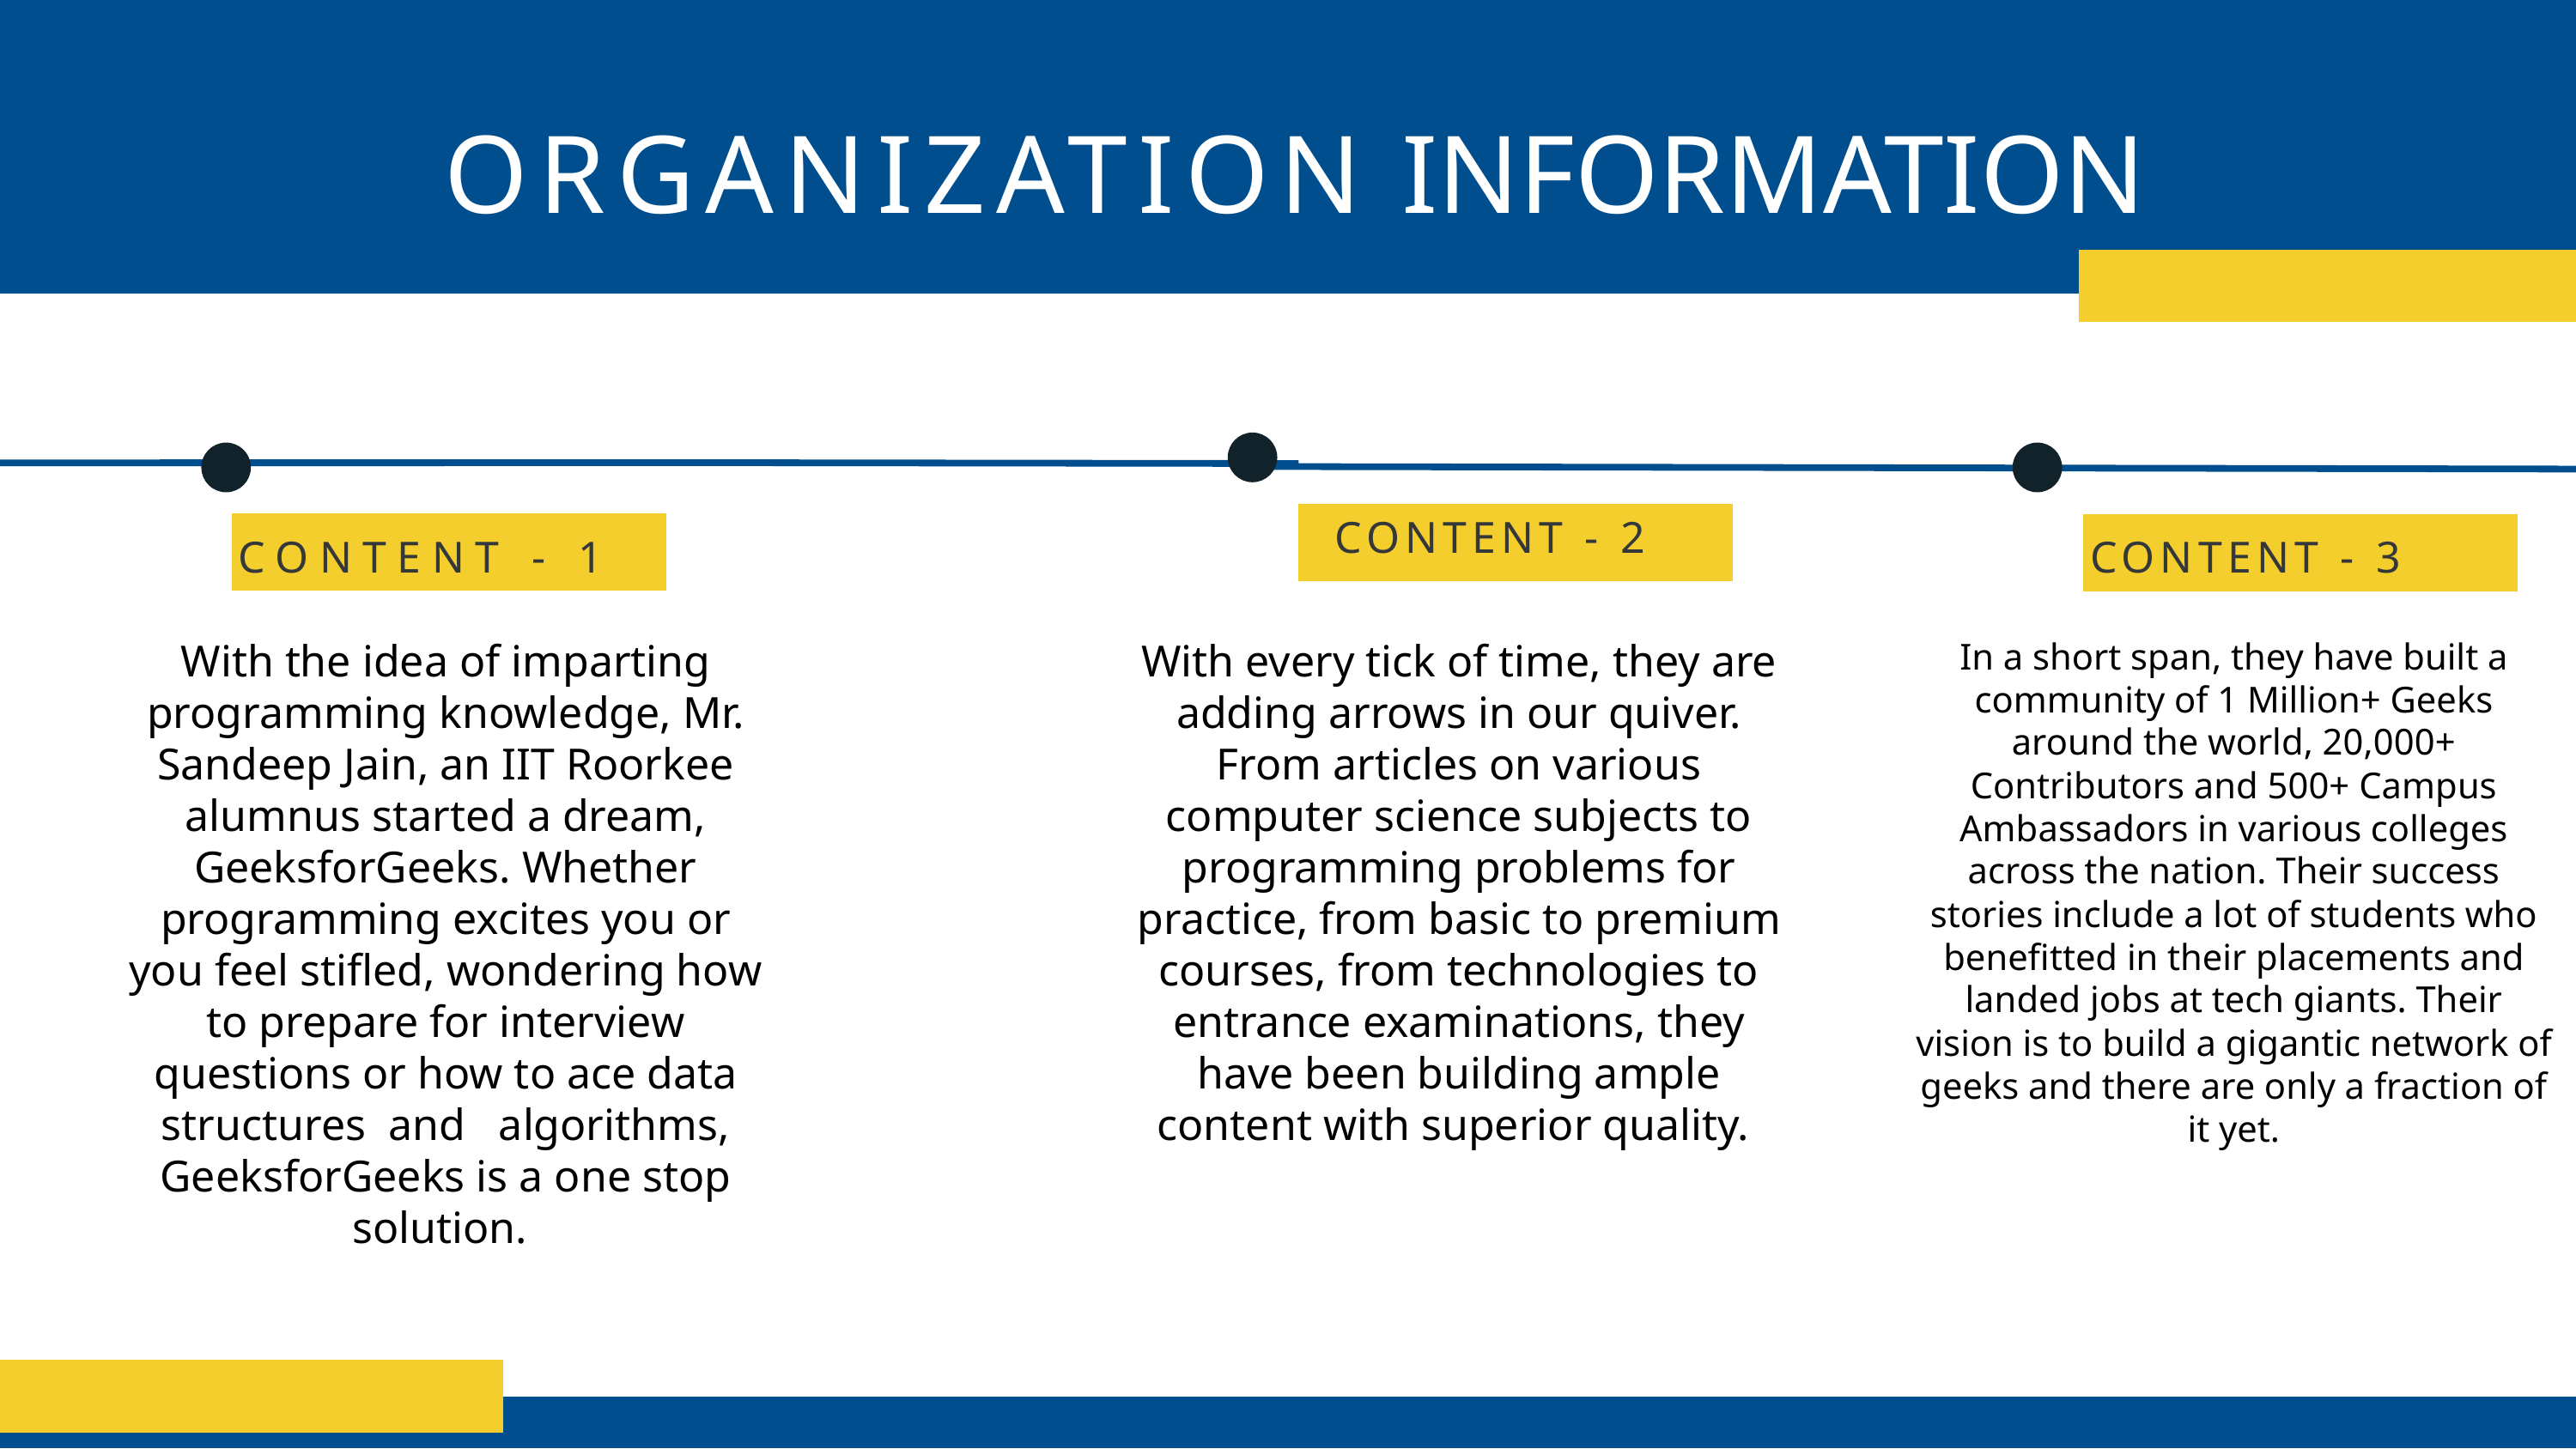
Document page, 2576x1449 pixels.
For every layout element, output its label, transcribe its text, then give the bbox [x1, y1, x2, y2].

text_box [2078, 249, 2576, 323]
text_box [201, 442, 252, 493]
text_box With the idea of imparting programming knowledge, Mr. Sandeep Jain, an IIT Roorkee alumnus started a dream, GeeksforGeeks. Whether programming excites you or you feel stifled, wondering how to prepare for interview questions or how to ace data structures and algorithms, GeeksforGeeks is a one stop solution. [120, 634, 771, 1252]
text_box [0, 1360, 504, 1434]
text_box With every tick of time, they are adding arrows in our quiver. From articles on various computer science subjects to programming problems for practice, from basic to premium courses, from technologies to entrance examinations, they have been building ample content with superior quality. [1127, 634, 1791, 1149]
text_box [2012, 442, 2063, 493]
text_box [1278, 492, 1734, 582]
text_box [231, 512, 667, 591]
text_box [0, 1396, 2576, 1449]
text_box In a short span, they have built a community of 1 Million+ Geeks around the world, 20,000+ Contributors and 500+ Campus Ambassadors in various colleges across the nation. Their success stories include a lot of students who benefitted in their placements and landed jobs at tech giants. Their vision is to build a gigantic network of geeks and there are only a fraction of it yet. [1911, 634, 2556, 1149]
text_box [1227, 432, 1278, 483]
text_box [2082, 512, 2518, 592]
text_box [0, 0, 2576, 294]
